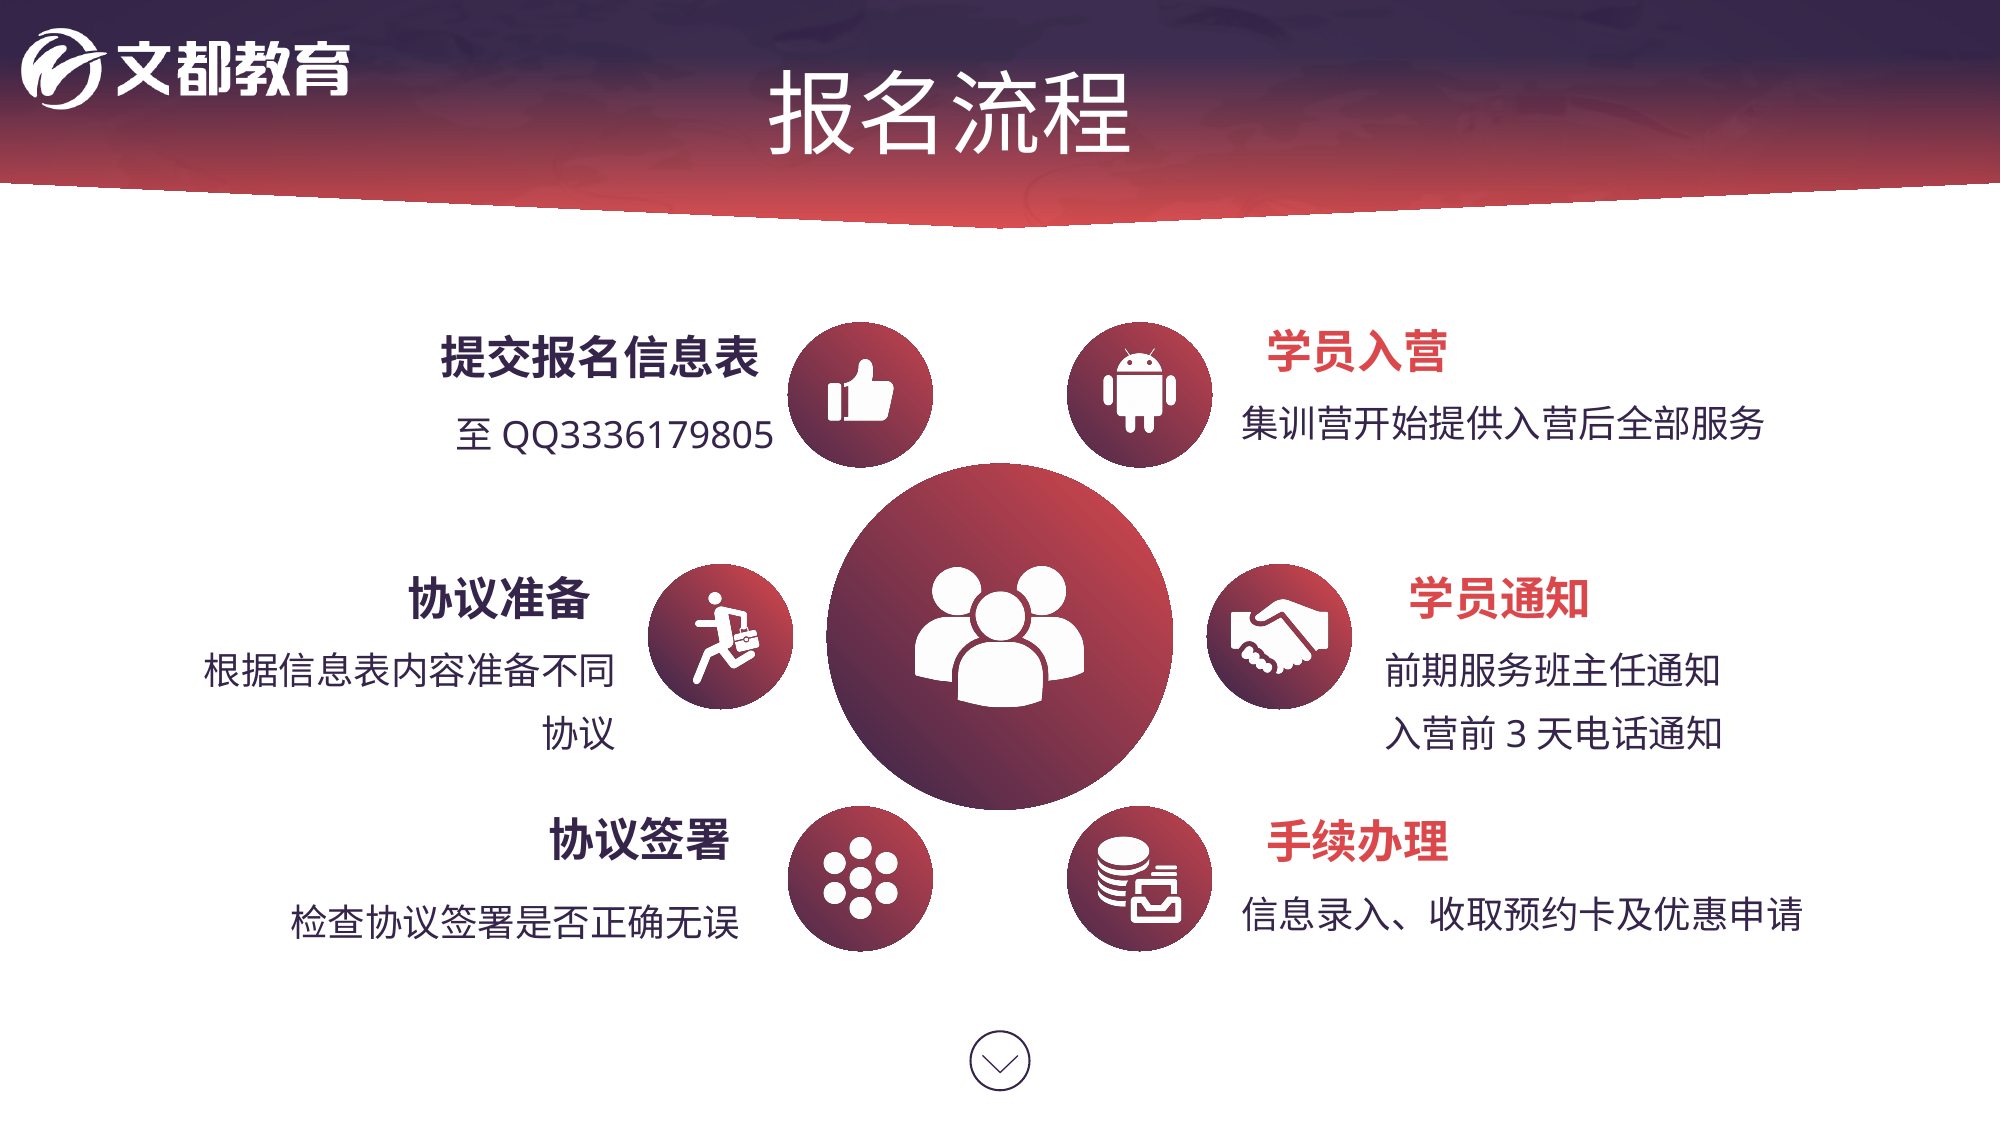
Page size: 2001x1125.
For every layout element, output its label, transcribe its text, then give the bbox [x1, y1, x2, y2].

picture [0, 13, 376, 119]
text_box 至QQ3336179805 [440, 385, 648, 464]
text_box 根据信息表内容准备不同协议 [171, 621, 632, 763]
text_box 集训营开始提供入营后全部服务 [1352, 375, 1799, 453]
text_box 信息录入、收取预约卡及优惠申请 [1352, 865, 1821, 943]
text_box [648, 322, 1352, 952]
text_box 协议签署 [490, 802, 648, 873]
text_box 检查协议签署是否正确无误 [275, 873, 648, 952]
text_box 协议准备 [350, 561, 648, 632]
text_box 报名流程 [751, 48, 1254, 174]
text_box 前期服务班主任通知 入营前3天电话通知 [1369, 621, 1888, 763]
text_box 学员入营 [1208, 315, 1507, 375]
text_box 手续办理 [1352, 805, 1507, 865]
text_box 学员通知 [1352, 561, 1650, 632]
text_box 提交报名信息表 [412, 321, 789, 392]
picture [981, 1042, 1019, 1079]
